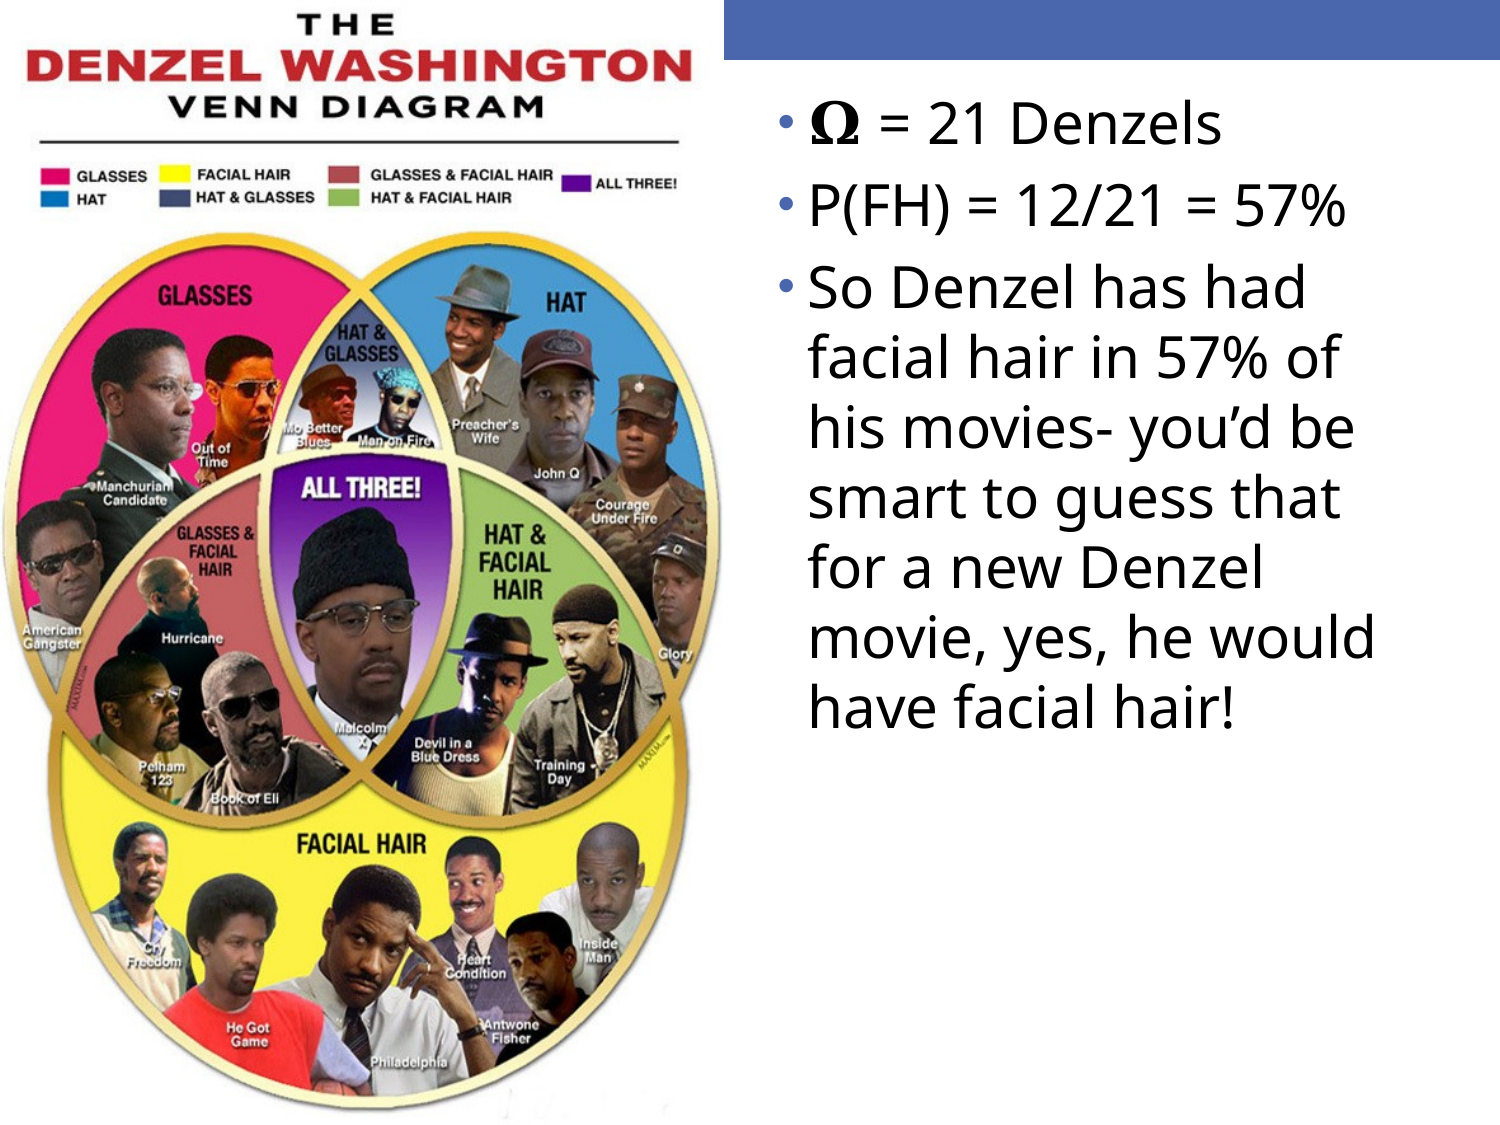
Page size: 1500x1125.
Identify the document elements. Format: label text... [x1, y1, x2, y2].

list 𝛀 = 21 Denzels P(FH) = 12/21 = 57% So Denzel has had facial hair in 57% of his movies- you’d be smart to guess that for a new Denzel movie, yes, he would have facial hair! [762, 79, 1425, 1049]
picture [0, 0, 724, 1125]
